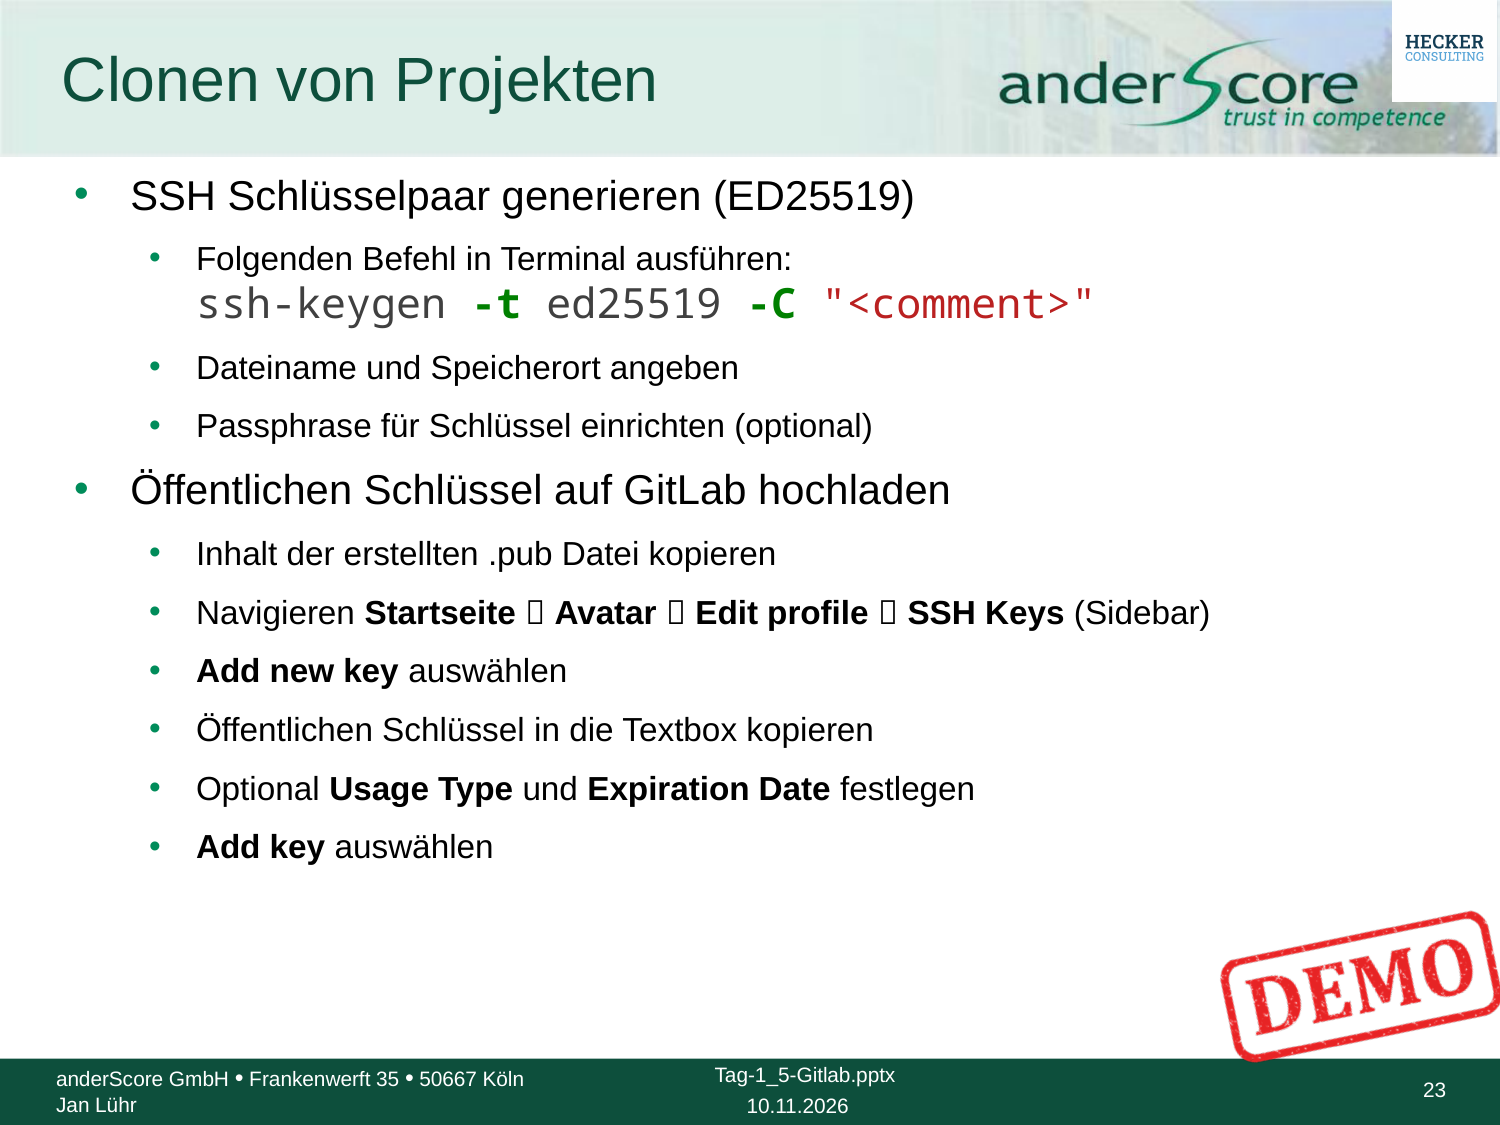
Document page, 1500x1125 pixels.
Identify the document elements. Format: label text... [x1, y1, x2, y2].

list SSH Schlüsselpaar generieren (ED25519) Folgenden Befehl in Terminal ausführen: ssh-keygen -t ed25519 -C "<comment>" Dateiname und Speicherort angeben Passphrase für Schlüssel einrichten (optional) Öffentlichen Schlüssel auf GitLab hochladen Inhalt der erstellten .pub Datei kopieren Navigieren Startseite  Avatar  Edit profile  SSH Keys (Sidebar) Add new key auswählen Öffentlichen Schlüssel in die Textbox kopieren Optional Usage Type und Expiration Date festlegen Add key auswählen [49, 160, 1447, 1047]
title Clonen von Projekten [46, 23, 975, 140]
picture [0, 0, 1500, 157]
picture [1164, 851, 1500, 1124]
